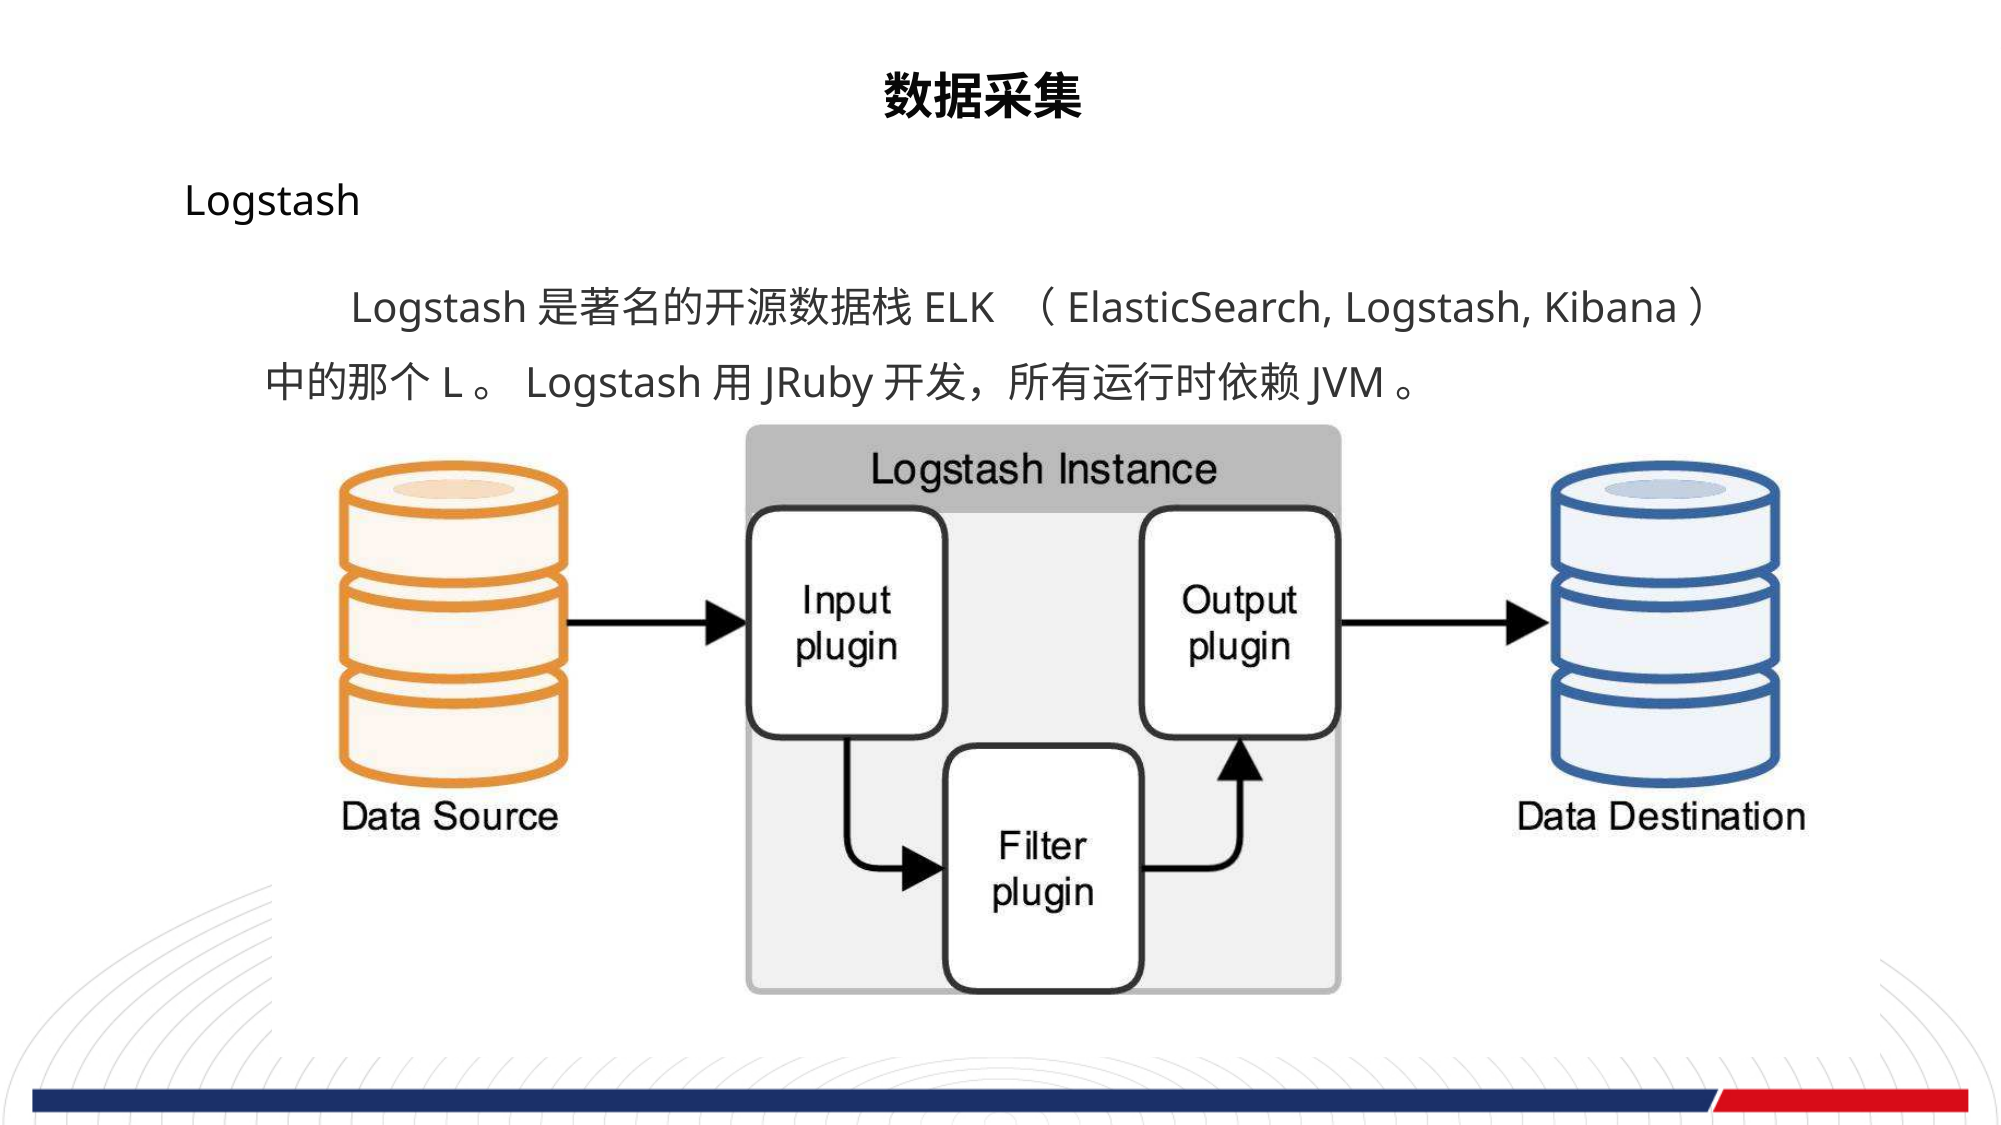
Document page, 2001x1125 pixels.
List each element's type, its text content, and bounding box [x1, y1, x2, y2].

picture [0, 0, 2001, 1125]
text_box Logstash [169, 166, 376, 232]
text_box 数据采集 [136, 64, 1830, 167]
text_box Logstash是著名的开源数据栈ELK （ElasticSearch, Logstash, Kibana）中的那个L。Logstash用JRuby开发，所有运行时依赖JVM。 [249, 248, 1748, 414]
